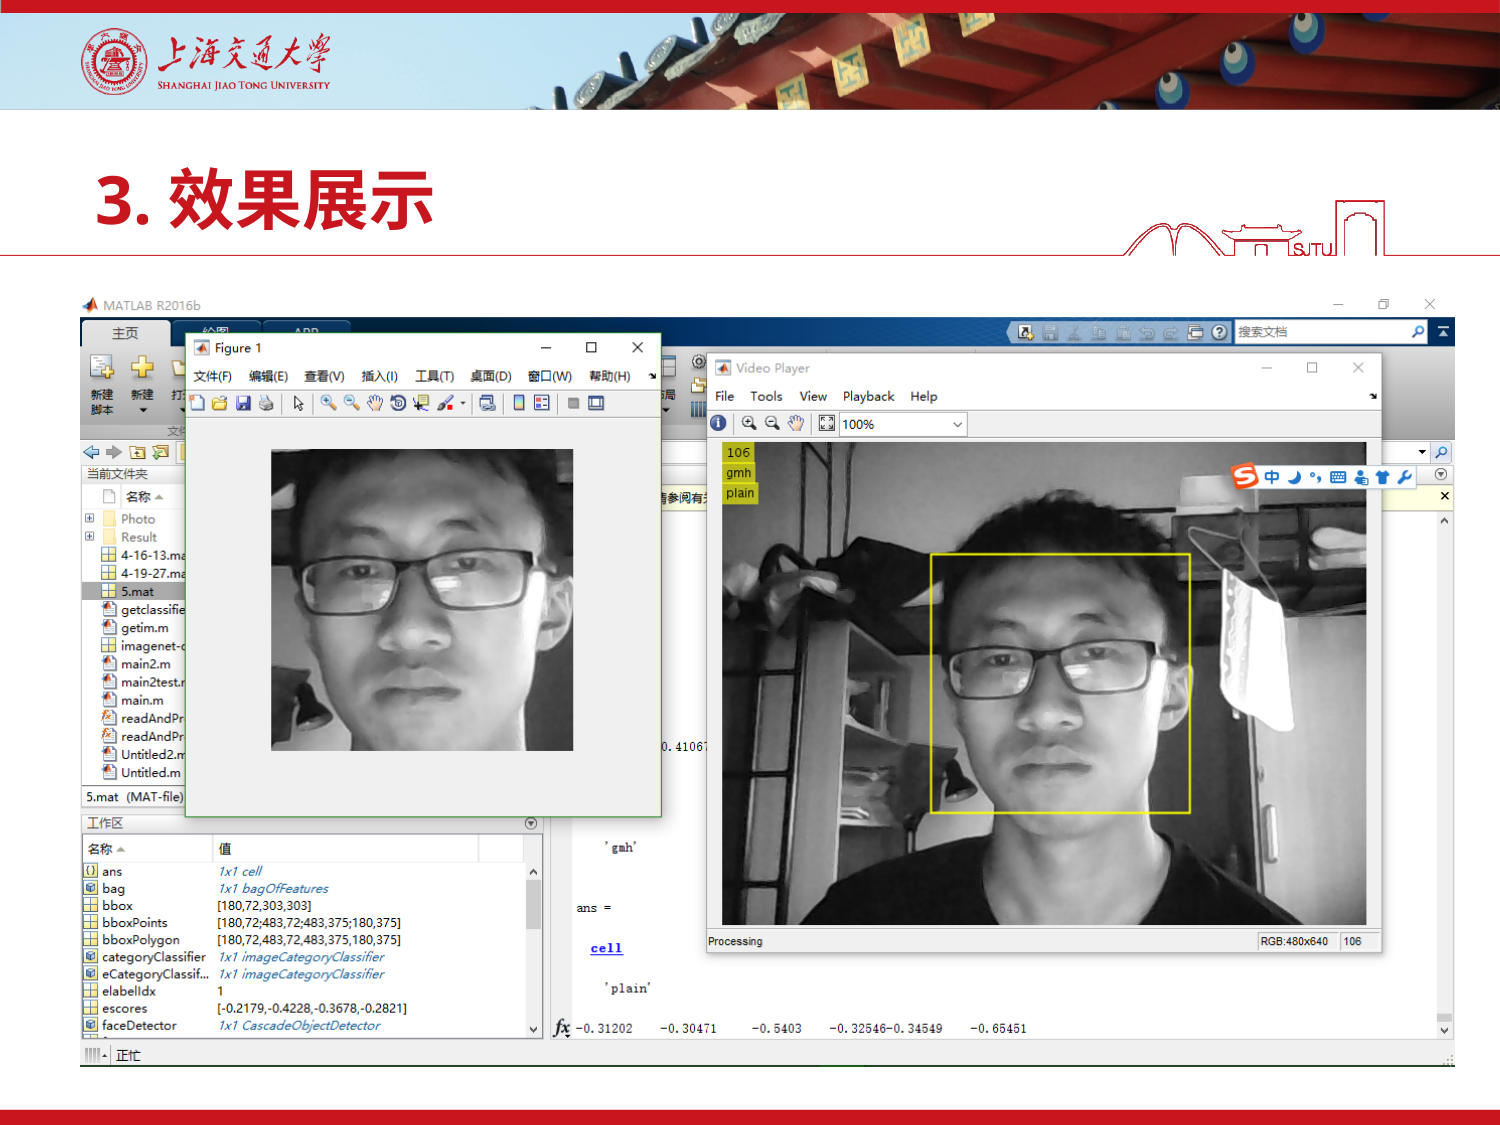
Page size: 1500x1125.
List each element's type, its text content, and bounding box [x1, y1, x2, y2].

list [80, 294, 1455, 1067]
picture [0, 200, 1500, 256]
picture [0, 0, 1500, 110]
title 3.效果展示 [81, 159, 1455, 254]
